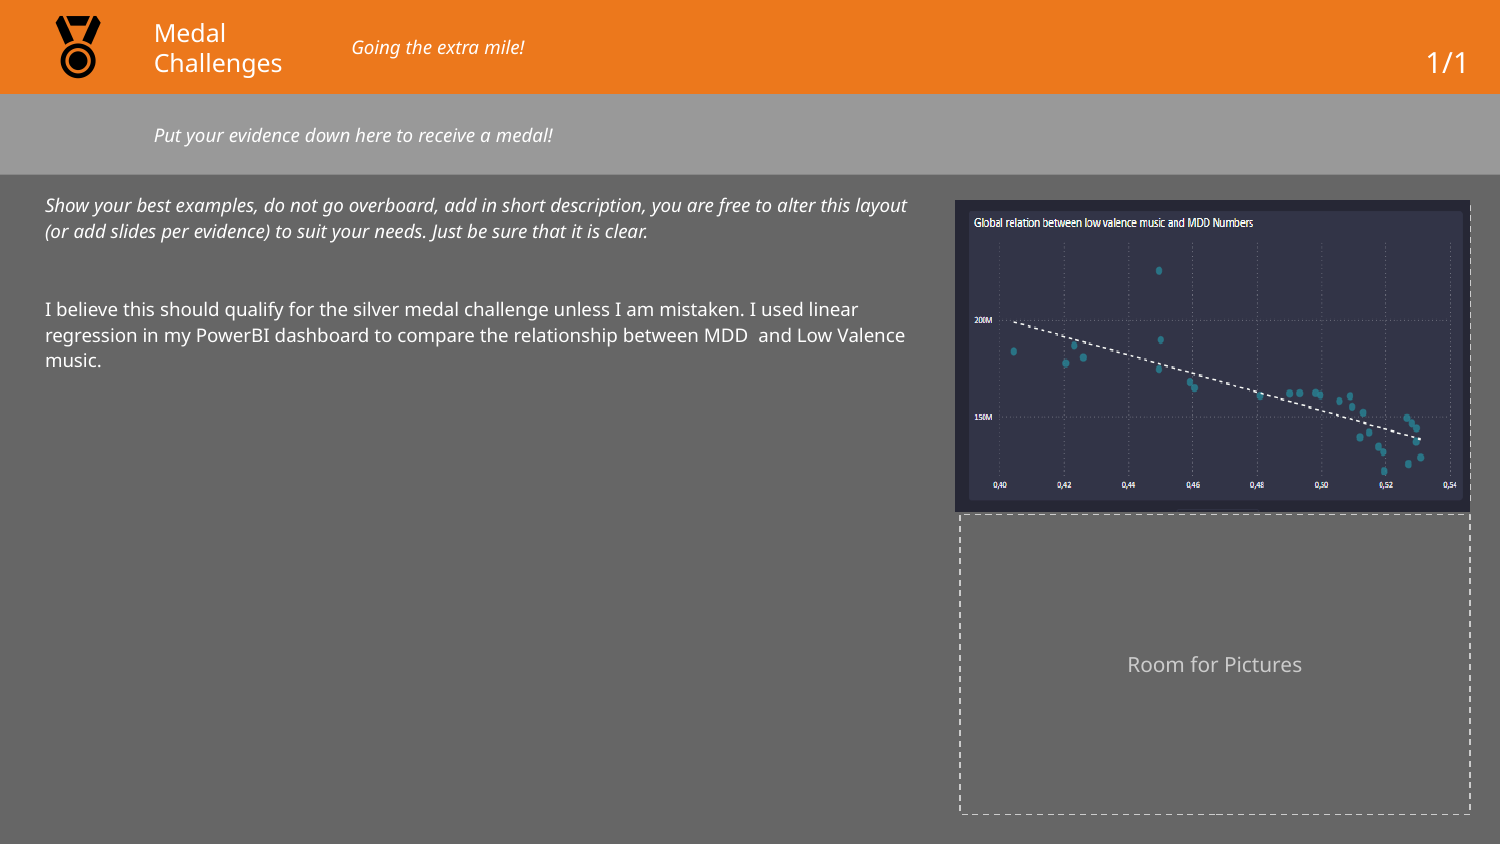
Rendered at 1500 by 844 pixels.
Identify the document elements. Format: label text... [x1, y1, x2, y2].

picture [954, 200, 1471, 512]
title Medal Challenges [138, 0, 364, 95]
list Show your best examples, do not go overboard, add in short description, you are free to alter this layout (or add slides per evidence) to suit your needs. Just be sure that it is clear. I believe this should qualify for the silver medal challenge unless I am mistaken. I used linear regression in my PowerBI dashboard to compare the relationship between MDD and Low Valence music. [30, 175, 930, 815]
title 1/1 [1159, 0, 1485, 95]
title Going the extra mile! [364, 0, 1027, 95]
title Put your evidence down here to receive a medal! [138, 94, 1339, 176]
picture [40, 9, 116, 86]
